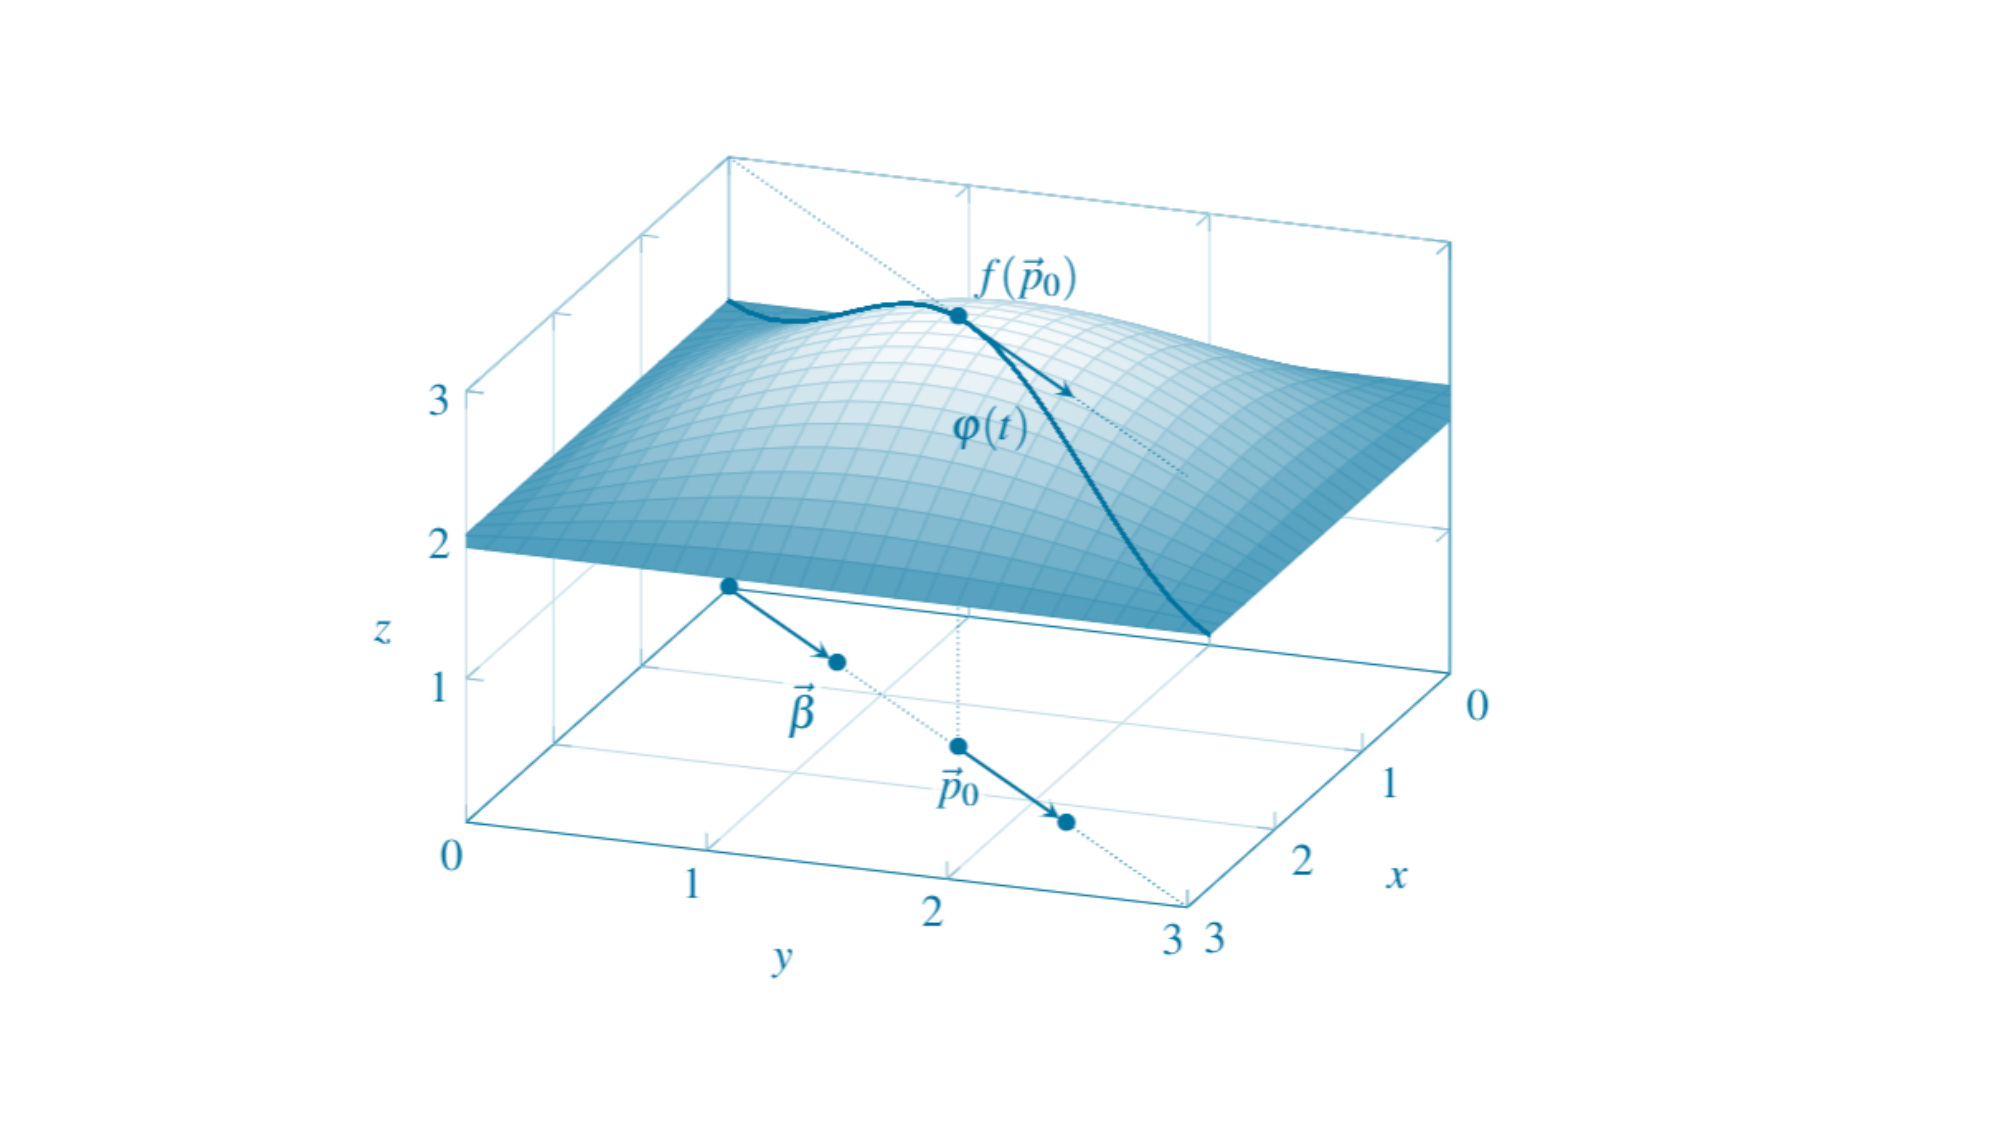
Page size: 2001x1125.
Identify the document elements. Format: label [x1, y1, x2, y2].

list [338, 112, 1623, 1013]
